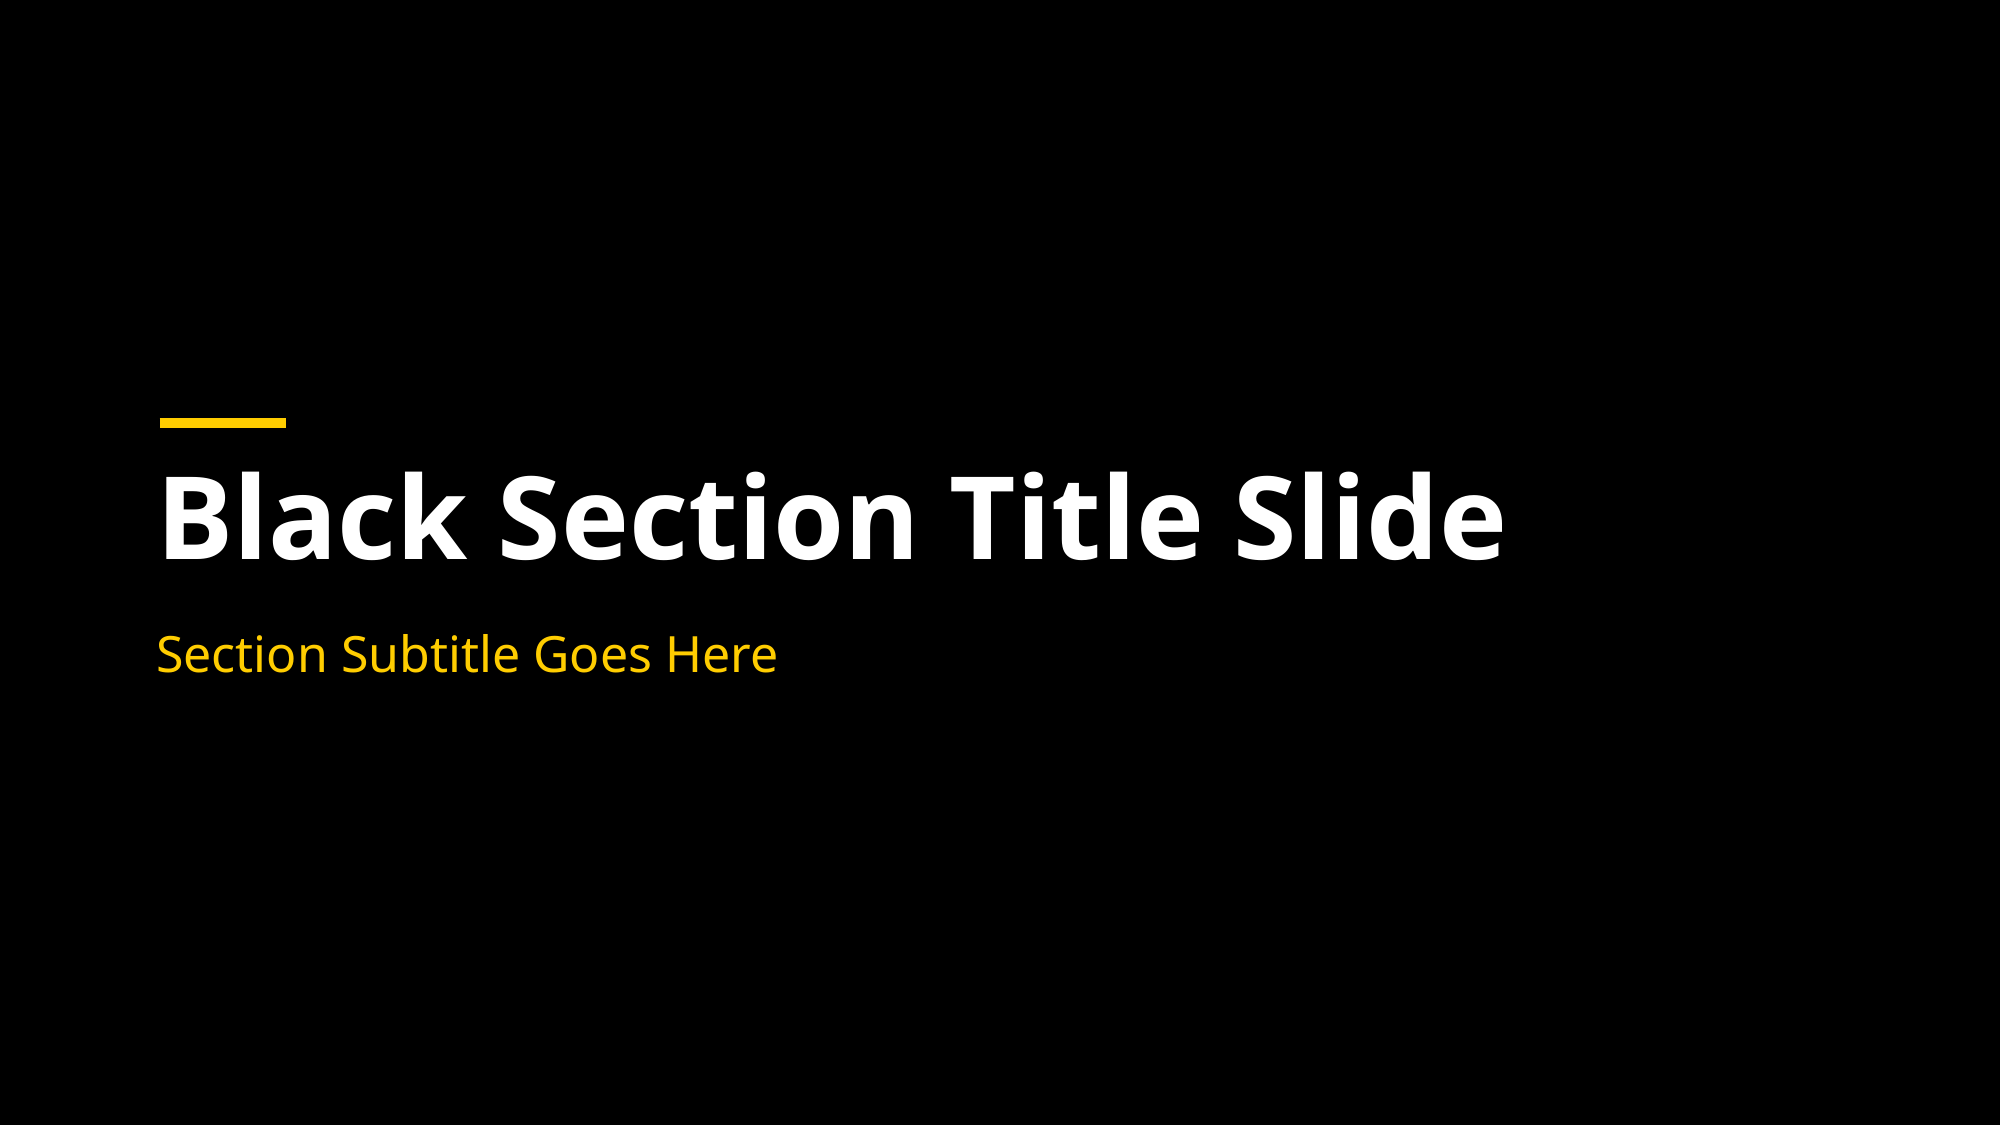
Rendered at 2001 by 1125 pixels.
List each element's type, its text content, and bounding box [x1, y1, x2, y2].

subtitle Section Subtitle Goes Here [156, 622, 1844, 689]
title Black Section Title Slide [156, 460, 1844, 585]
